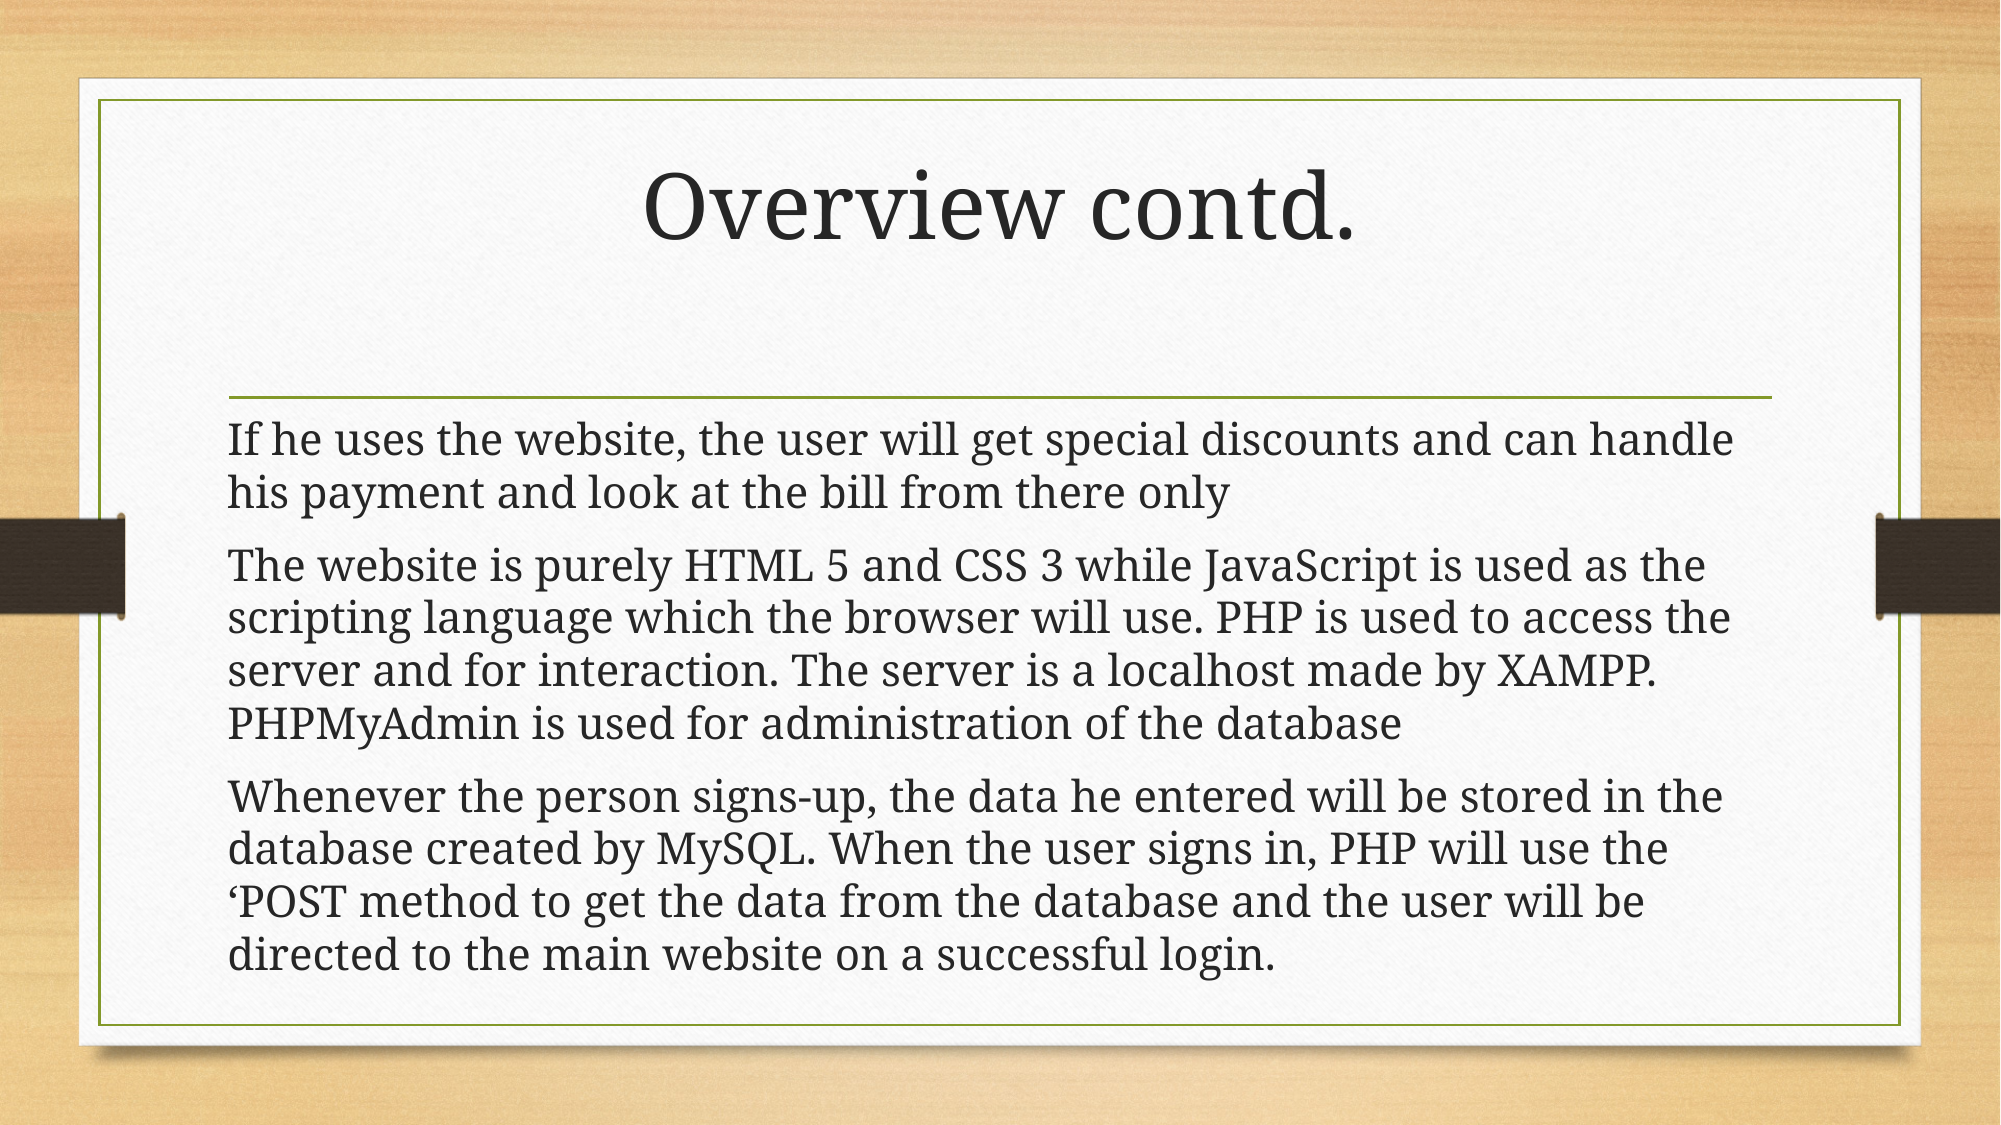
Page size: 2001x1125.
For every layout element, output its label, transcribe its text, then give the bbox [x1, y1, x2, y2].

picture [0, 0, 2001, 1125]
title Overview contd. [212, 140, 1788, 267]
list If he uses the website, the user will get special discounts and can handle his payment and look at the bill from there only The website is purely HTML 5 and CSS 3 while JavaScript is used as the scripting language which the browser will use. PHP is used to access the server and for interaction. The server is a localhost made by XAMPP. PHPMyAdmin is used for administration of the database Whenever the person signs-up, the data he entered will be stored in the database created by MySQL. When the user signs in, PHP will use the ‘POST method to get the data from the database and the user will be directed to the main website on a successful login. [212, 404, 1788, 996]
